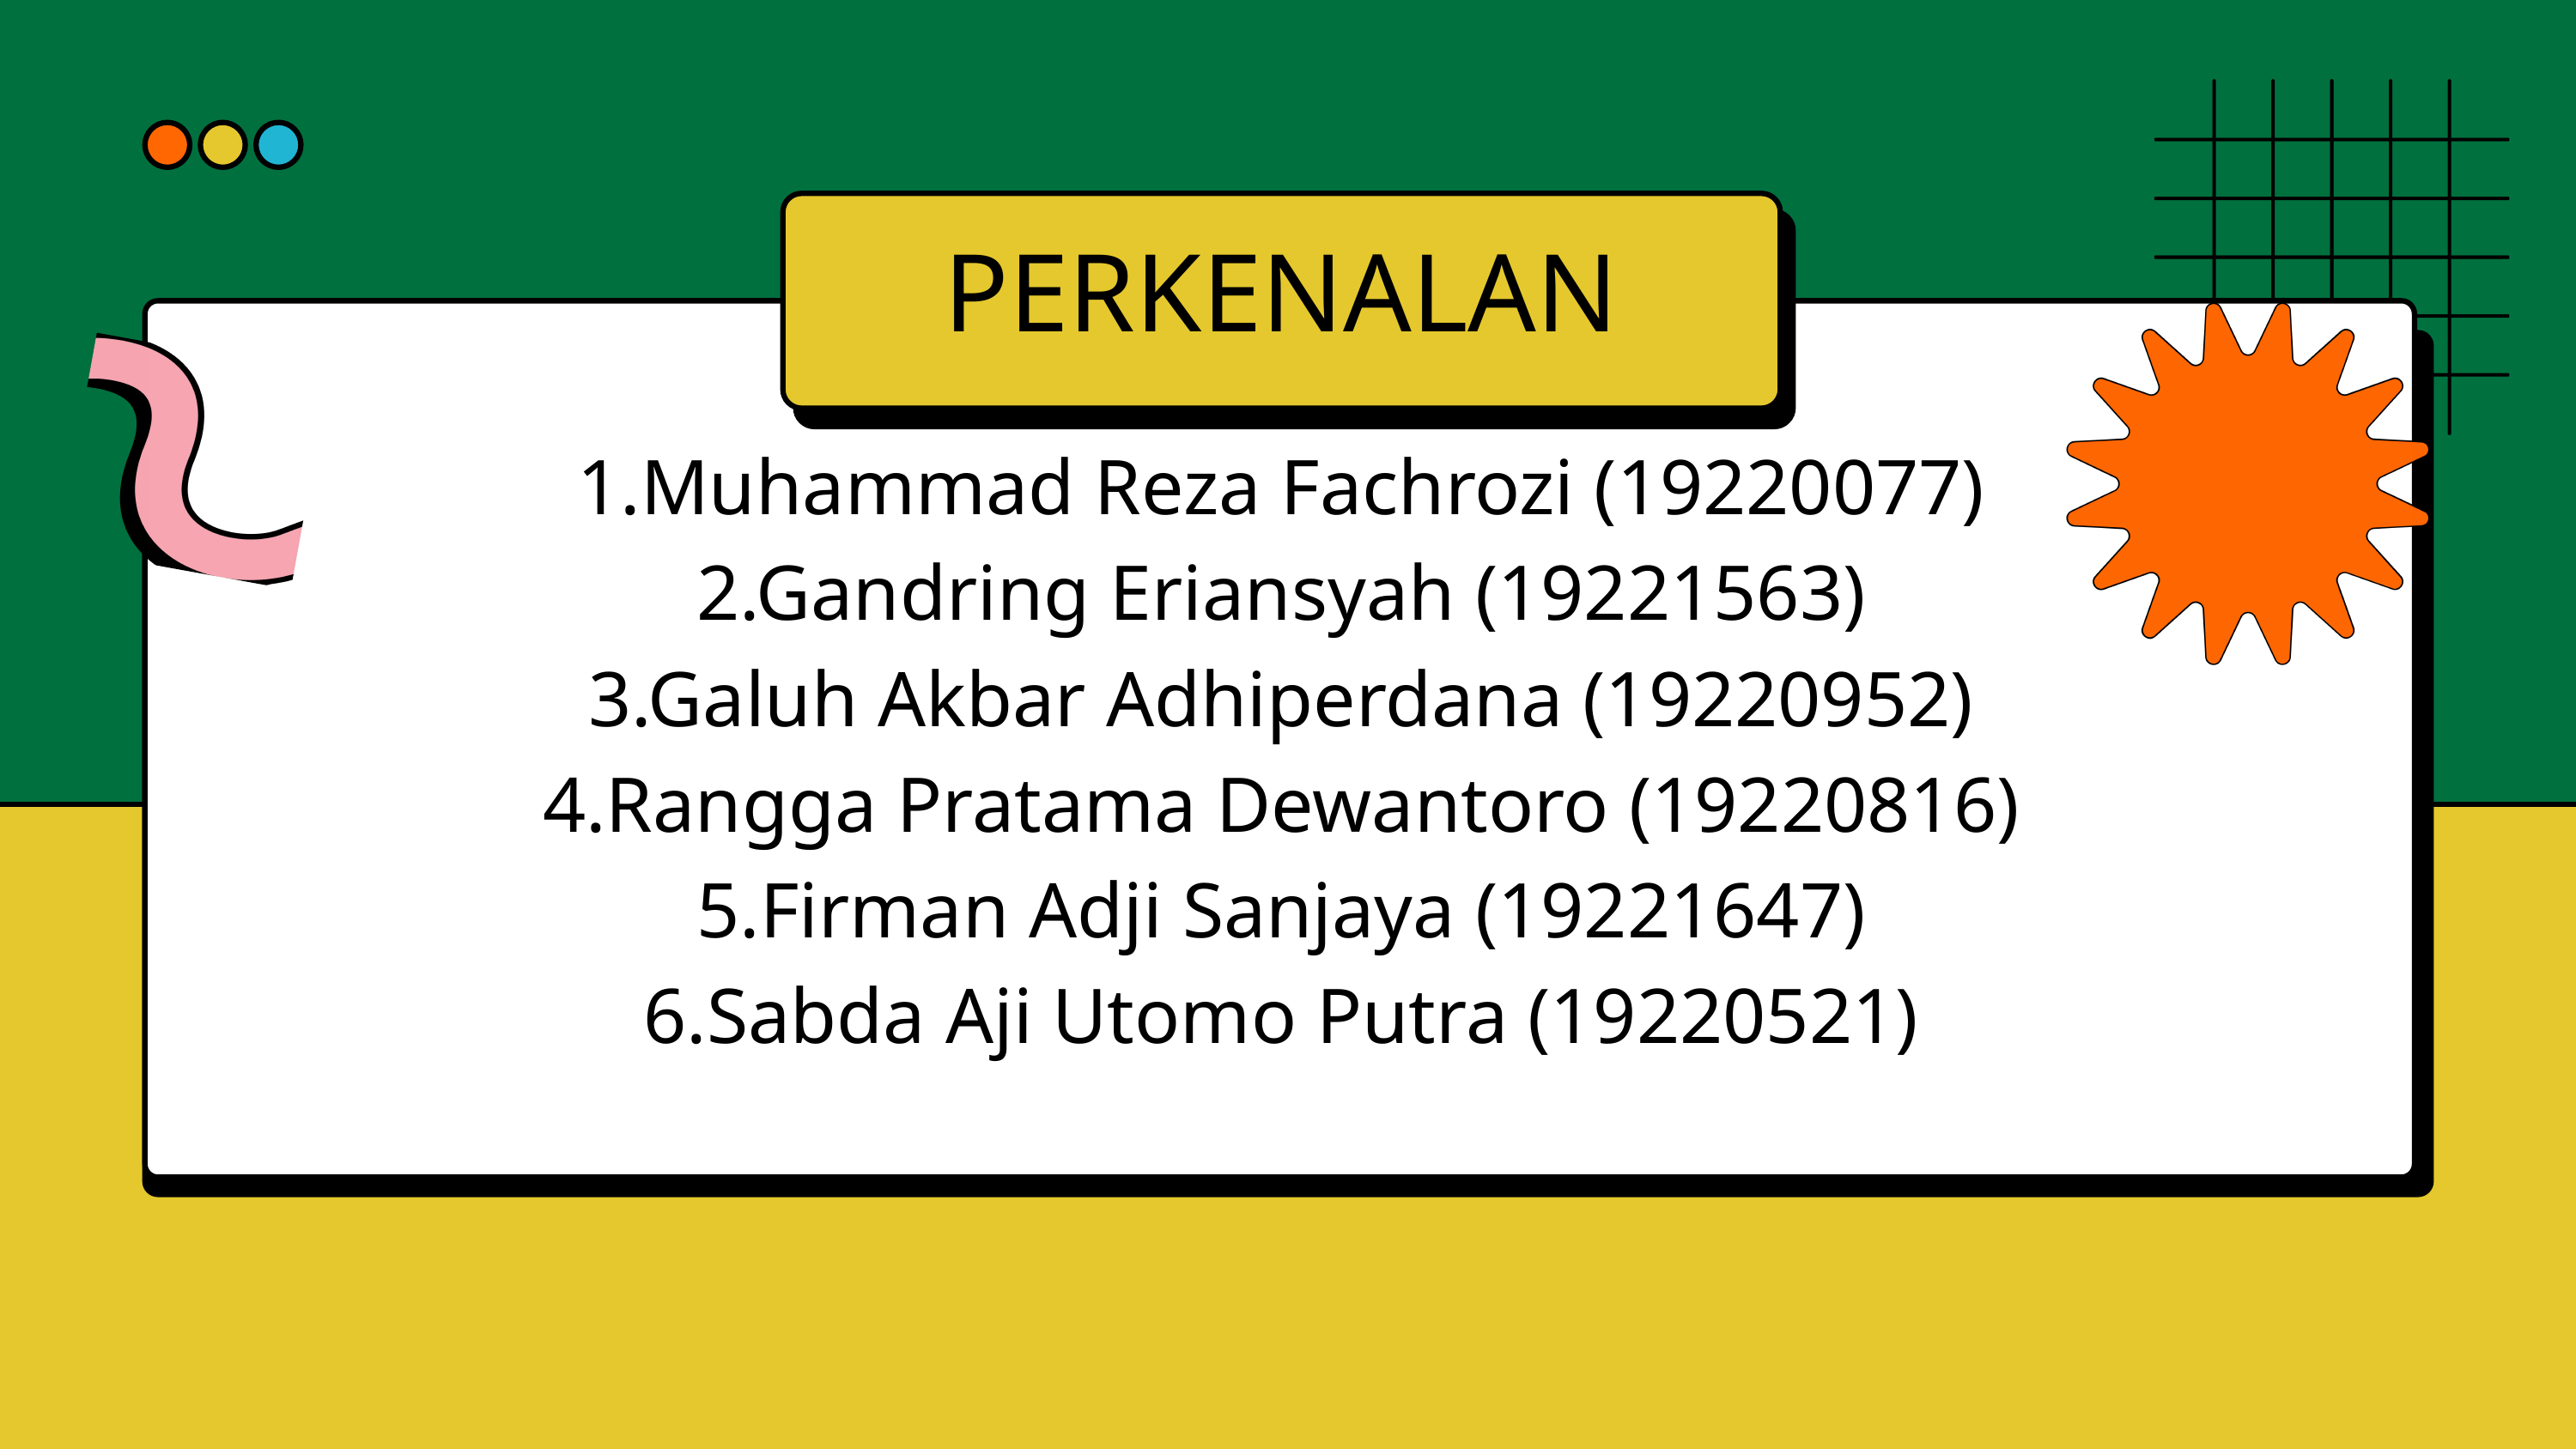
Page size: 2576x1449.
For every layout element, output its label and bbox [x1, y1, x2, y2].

text_box [782, 193, 1781, 409]
text_box [200, 122, 246, 168]
text_box [255, 122, 301, 168]
text_box [2420, 300, 2432, 330]
text_box [144, 300, 2415, 1178]
text_box [0, 803, 2576, 1449]
text_box [144, 332, 2432, 1195]
text_box [58, 332, 138, 562]
text_box [795, 211, 1794, 427]
text_box [144, 122, 191, 168]
text_box [2154, 79, 2510, 435]
